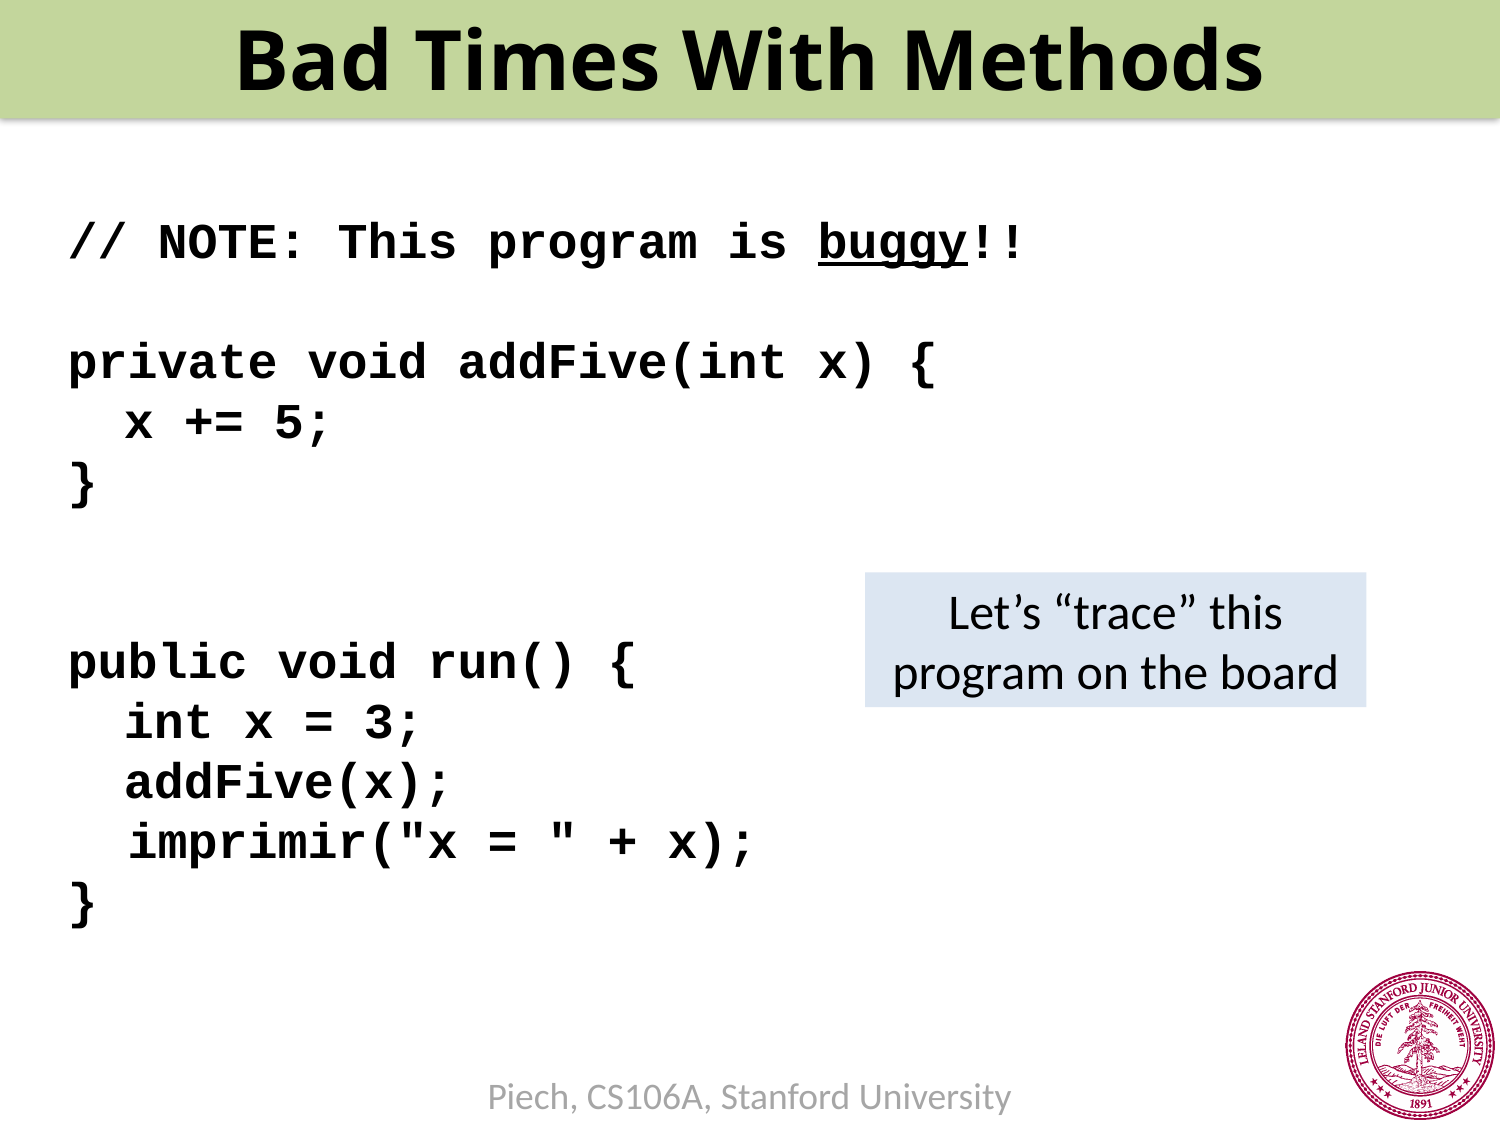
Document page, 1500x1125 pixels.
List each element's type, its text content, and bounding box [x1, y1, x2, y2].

picture [1345, 971, 1495, 1120]
list // NOTE: This program is buggy!! private void addFive(int x) { x += 5; } public void run() { int x = 3; addFive(x); imprimir("x = " + x); } [52, 200, 1451, 1030]
text_box Let’s “trace” this program on the board [865, 572, 1367, 708]
text_box Bad Times With Methods [0, 0, 1500, 122]
